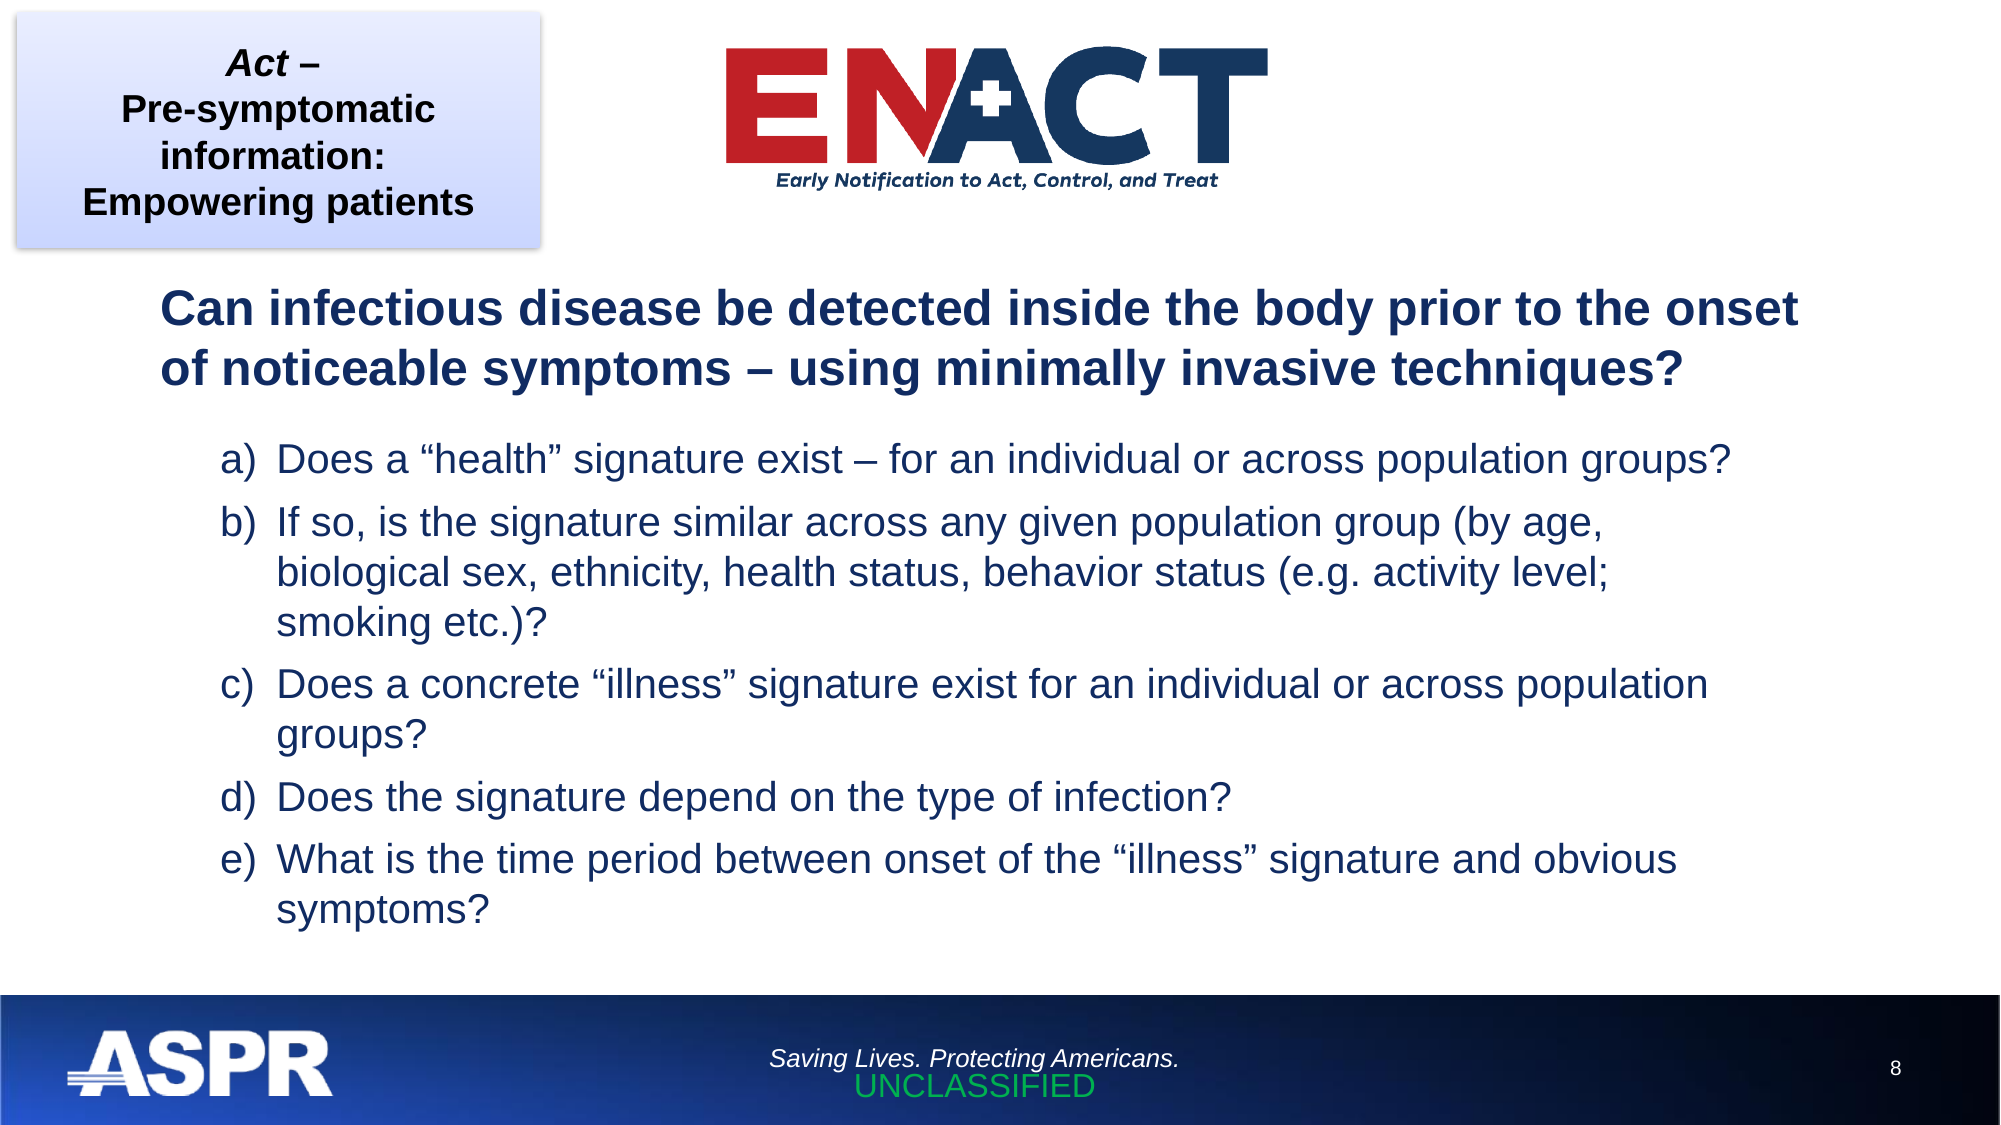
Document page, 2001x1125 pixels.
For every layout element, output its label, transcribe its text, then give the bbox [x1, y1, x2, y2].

text_box Does a “health” signature exist – for an individual or across population groups? If so, is the signature similar across any given population group (by age, biological sex, ethnicity, health status, behavior status (e.g. activity level; smoking etc.)? Does a concrete “illness” signature exist for an individual or across population groups? Does the signature depend on the type of infection? What is the time period between onset of the “illness” signature and obvious symptoms? [205, 424, 1788, 940]
text_box Can infectious disease be detected inside the body prior to the onset of noticeable symptoms – using minimally invasive techniques? [145, 267, 1848, 403]
picture [0, 995, 2000, 1125]
picture [713, 25, 1280, 213]
text_box Act – Pre-symptomatic information: Empowering patients [16, 12, 540, 249]
